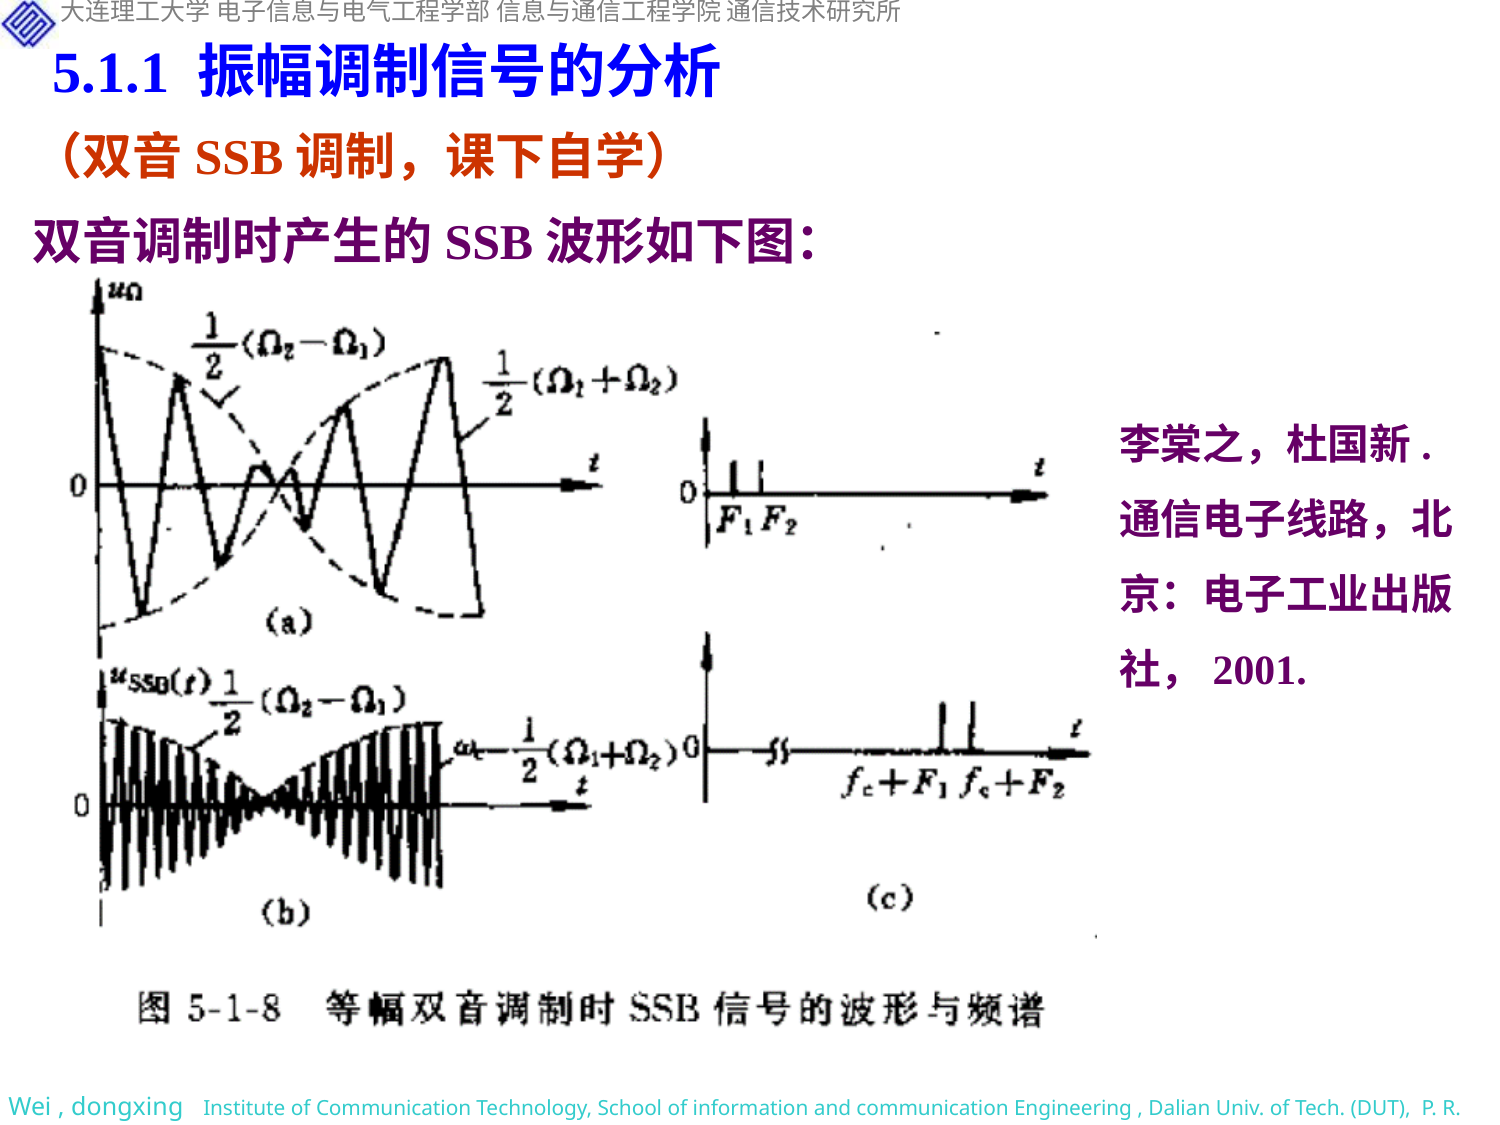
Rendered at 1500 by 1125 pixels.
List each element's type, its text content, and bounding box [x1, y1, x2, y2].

text_box 李棠之，杜国新. 通信电子线路，北京：电子工业出版社，2001. [1104, 385, 1480, 700]
text_box （双音SSB调制，课下自学） 双音调制时产生的SSB波形如下图： [17, 116, 998, 277]
picture [52, 265, 1097, 1032]
title 5.1.1 振幅调制信号的分析 [37, 37, 1223, 100]
picture [0, 0, 59, 49]
